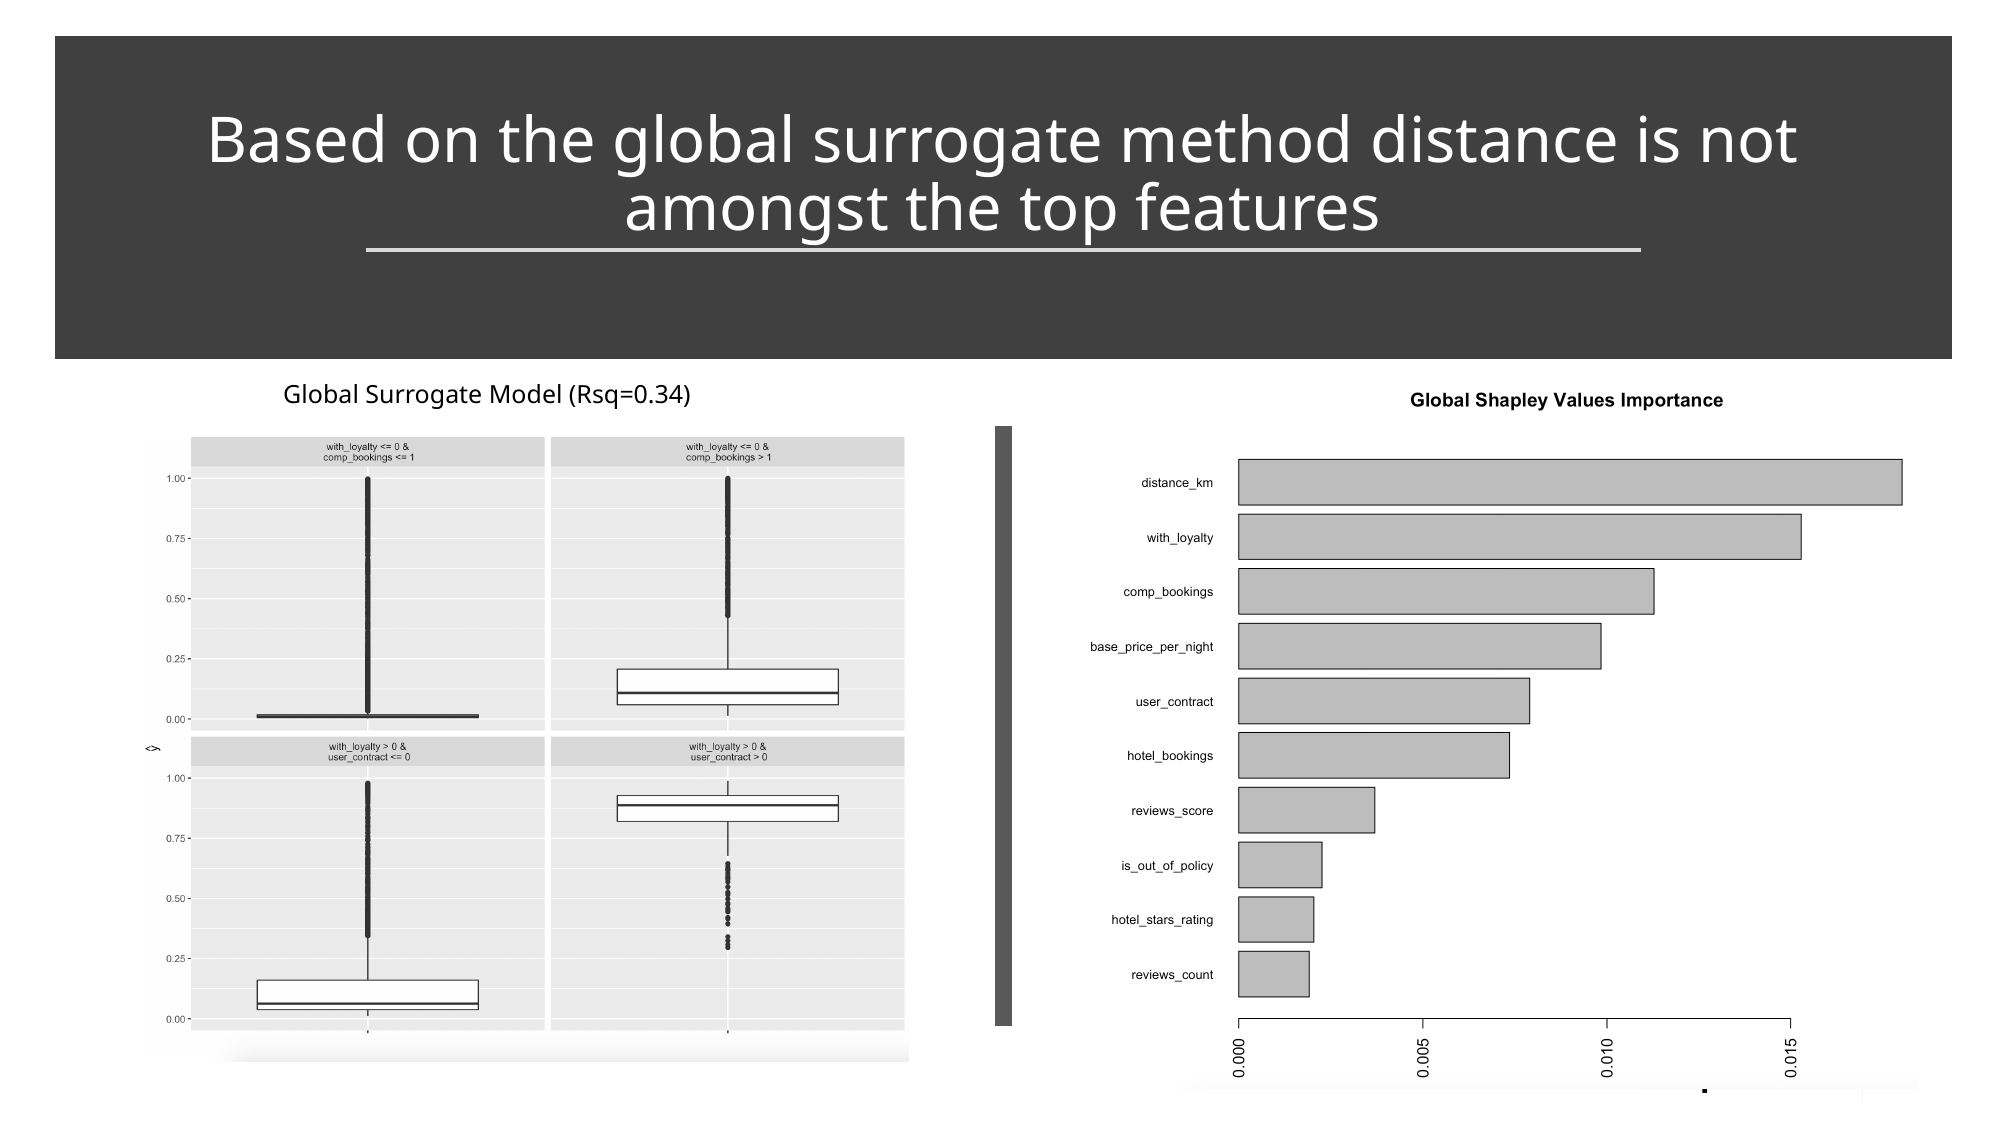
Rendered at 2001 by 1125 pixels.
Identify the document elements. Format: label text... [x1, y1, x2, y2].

title Based on the global surrogate method distance is not amongst the top features [89, 98, 1917, 252]
text_box [64, 45, 1942, 350]
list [1084, 374, 1918, 1089]
picture [1643, 1089, 1863, 1103]
text_box Global Surrogate Model (Rsq=0.34) [268, 371, 895, 416]
picture [142, 433, 909, 1062]
